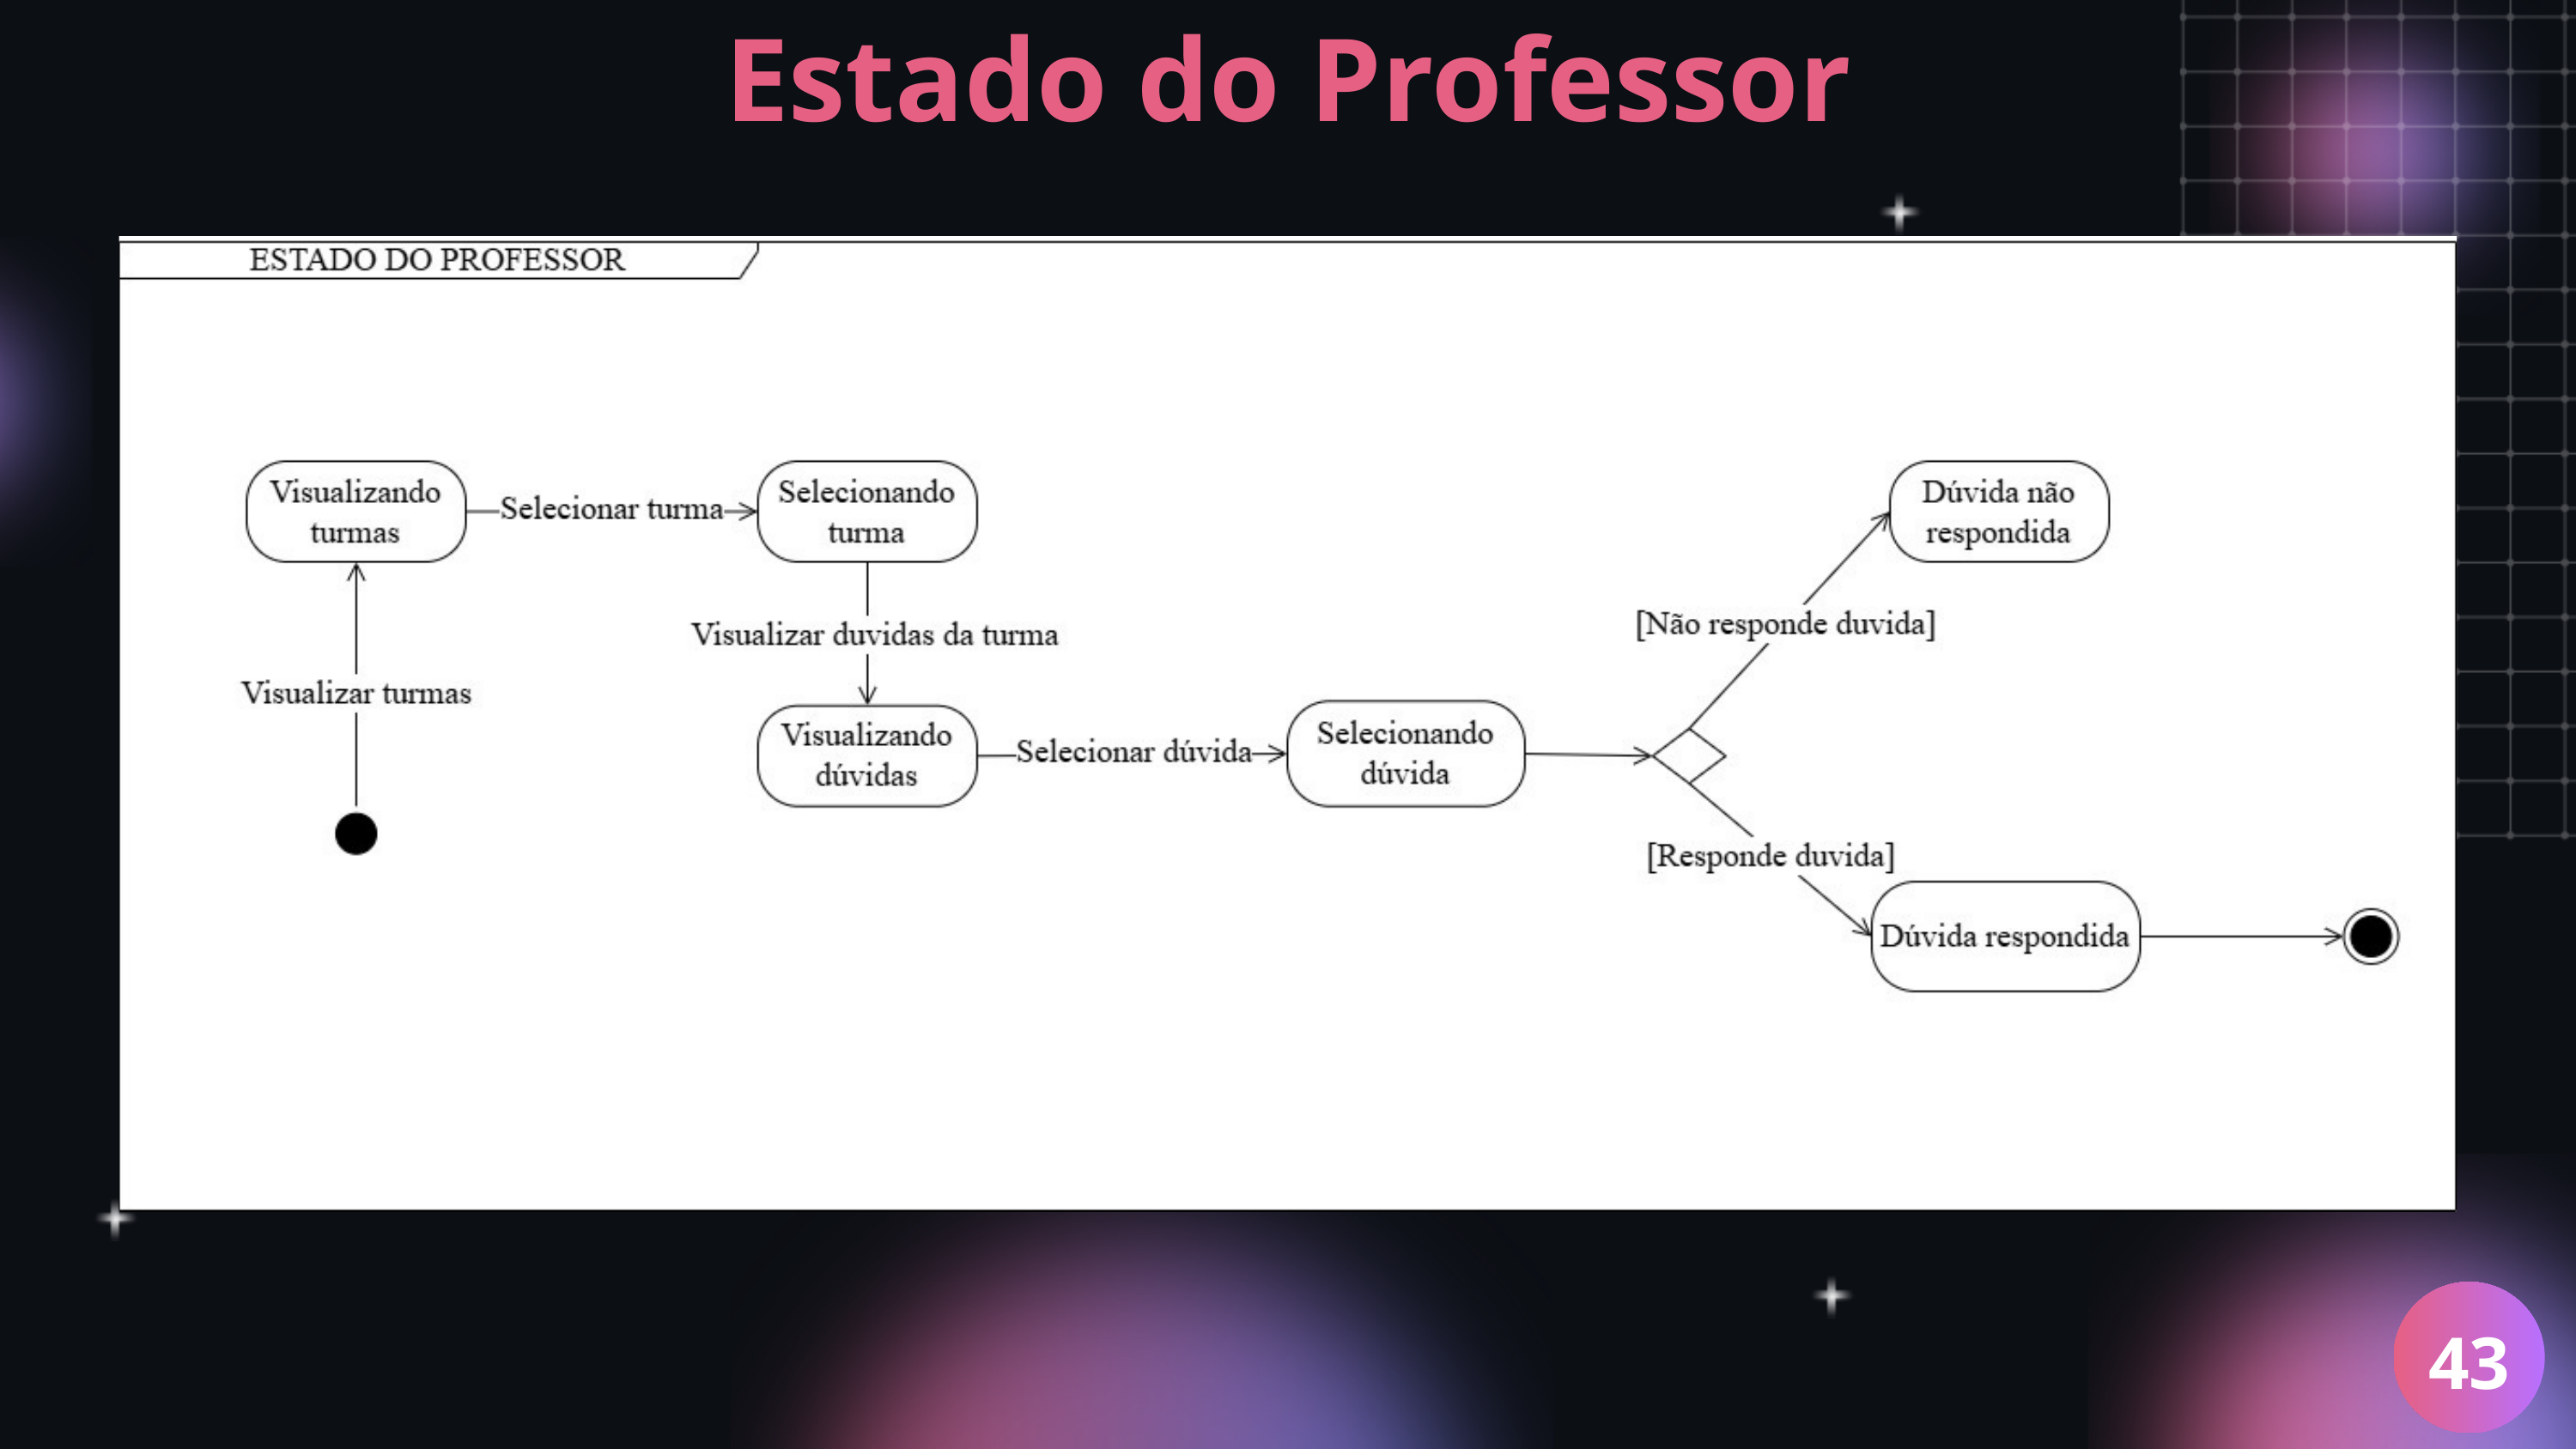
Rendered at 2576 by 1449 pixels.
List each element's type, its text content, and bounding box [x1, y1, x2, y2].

text_box [1877, 189, 1923, 235]
text_box [118, 236, 2458, 1212]
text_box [2393, 1282, 2545, 1434]
text_box [2179, 0, 2576, 841]
text_box [1809, 1272, 1856, 1319]
text_box [93, 1195, 139, 1241]
text_box Estado do Professor [300, 7, 2276, 145]
text_box [730, 1212, 1558, 1449]
text_box [0, 237, 94, 570]
text_box [2087, 1154, 2576, 1449]
